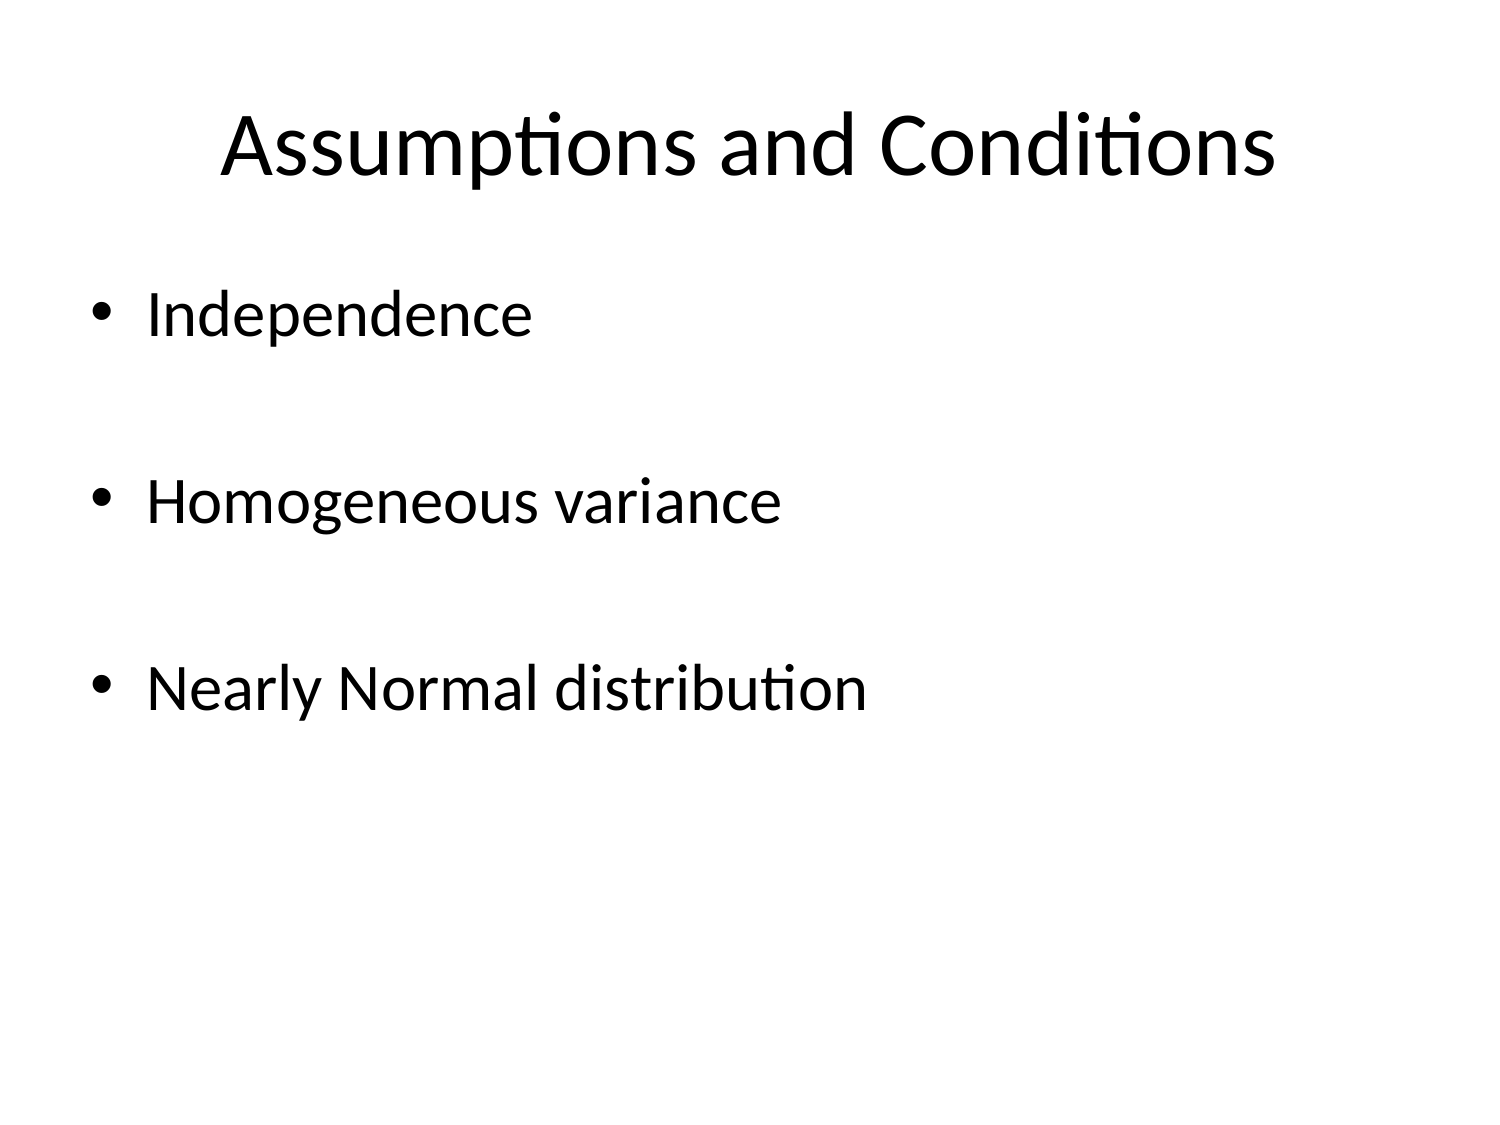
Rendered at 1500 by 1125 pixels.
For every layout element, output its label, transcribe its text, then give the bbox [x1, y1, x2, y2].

list Independence Homogeneous variance Nearly Normal distribution [75, 262, 1425, 1005]
title Assumptions and Conditions [75, 45, 1425, 233]
